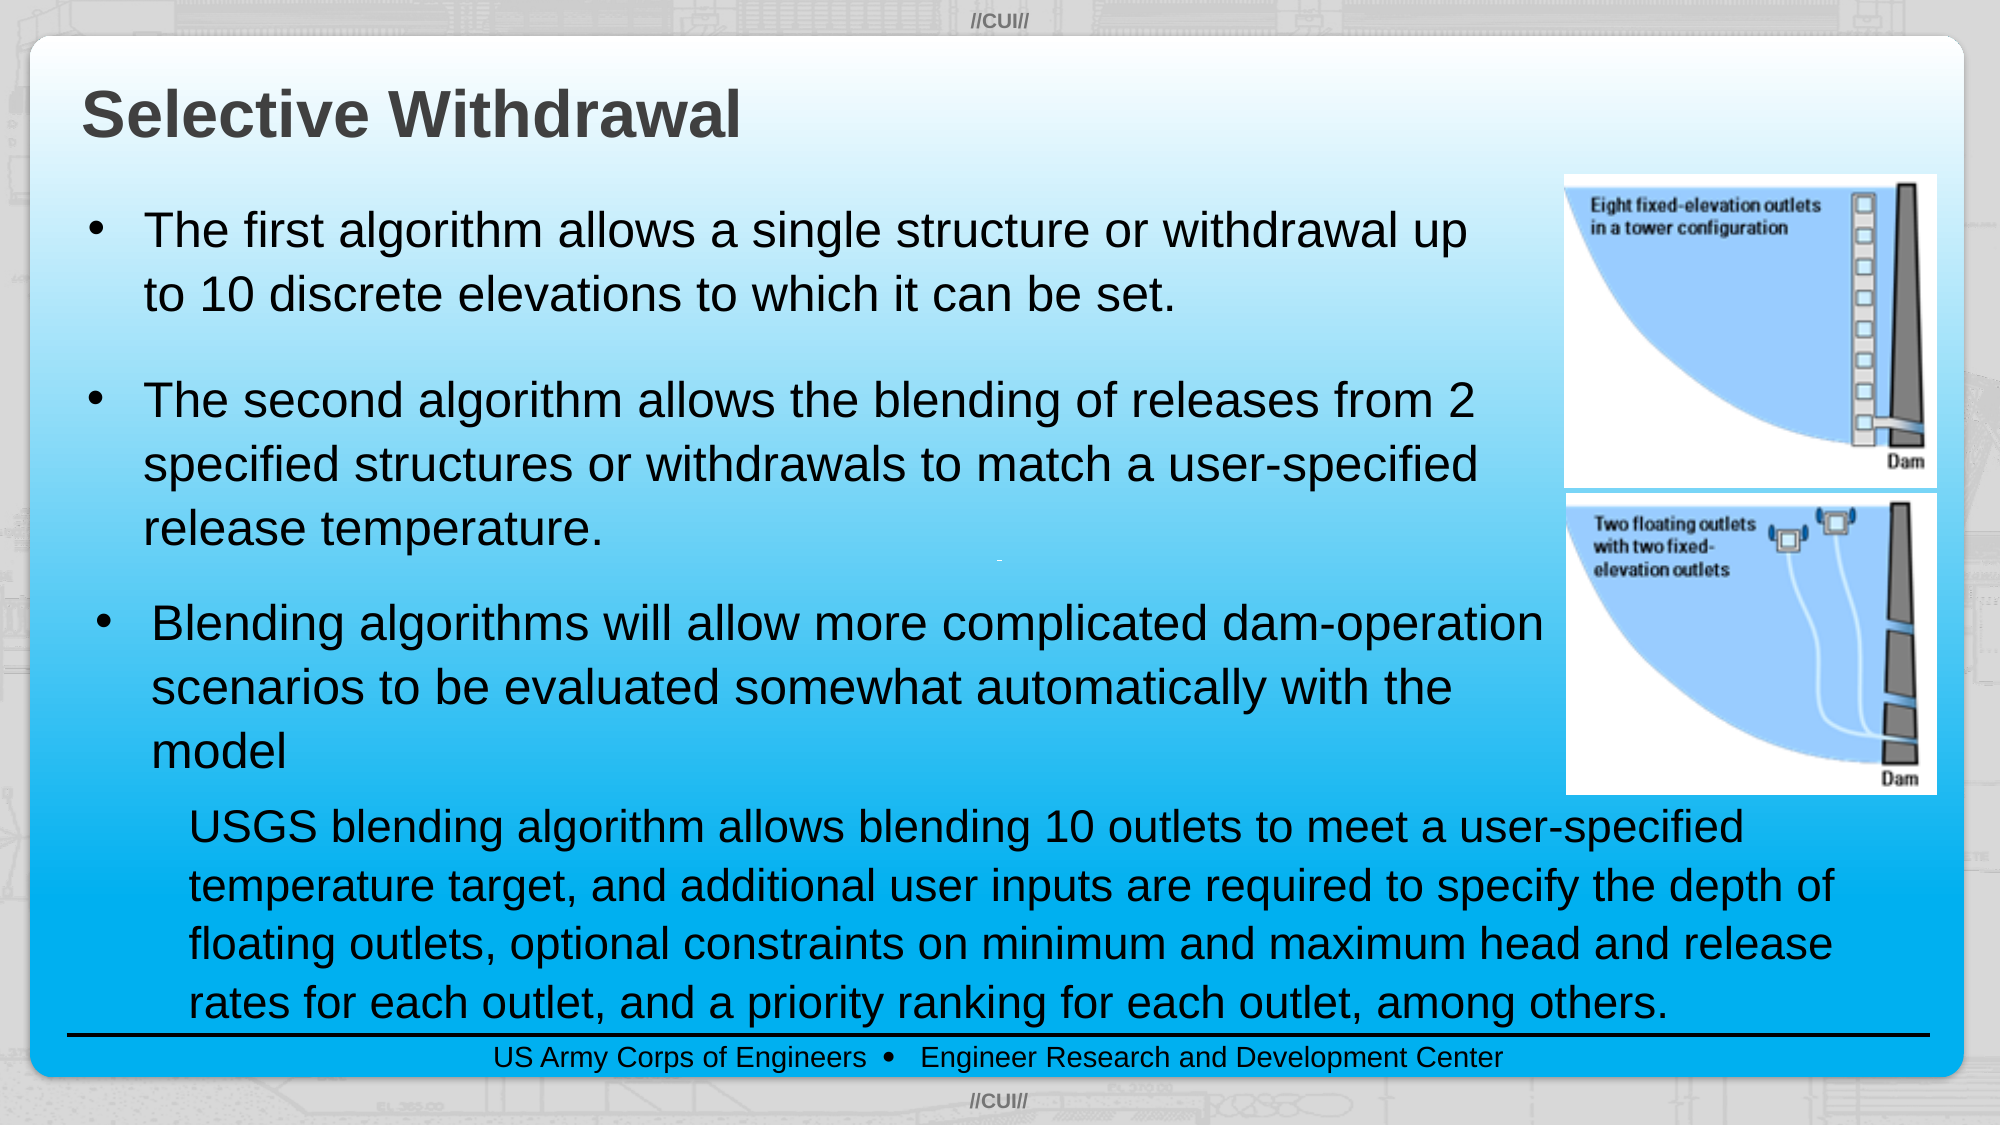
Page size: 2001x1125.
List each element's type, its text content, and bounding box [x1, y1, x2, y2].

text_box The first algorithm allows a single structure or withdrawal up to 10 discrete elevations to which it can be set. [53, 185, 1527, 458]
title Selective Withdrawal [66, 44, 1901, 178]
text_box USGS blending algorithm allows blending 10 outlets to meet a user-specified temperature target, and additional user inputs are required to specify the depth of floating outlets, optional constraints on minimum and maximum head and release rates for each outlet, and a priority ranking for each outlet, among others. [80, 787, 1857, 1036]
text_box The second algorithm allows the blending of releases from 2 specified structures or withdrawals to match a user-specified release temperature. [72, 355, 1533, 564]
picture [0, 0, 2000, 1125]
text_box Blending algorithms will allow more complicated dam-operation scenarios to be evaluated somewhat automatically with the model [80, 578, 1561, 787]
